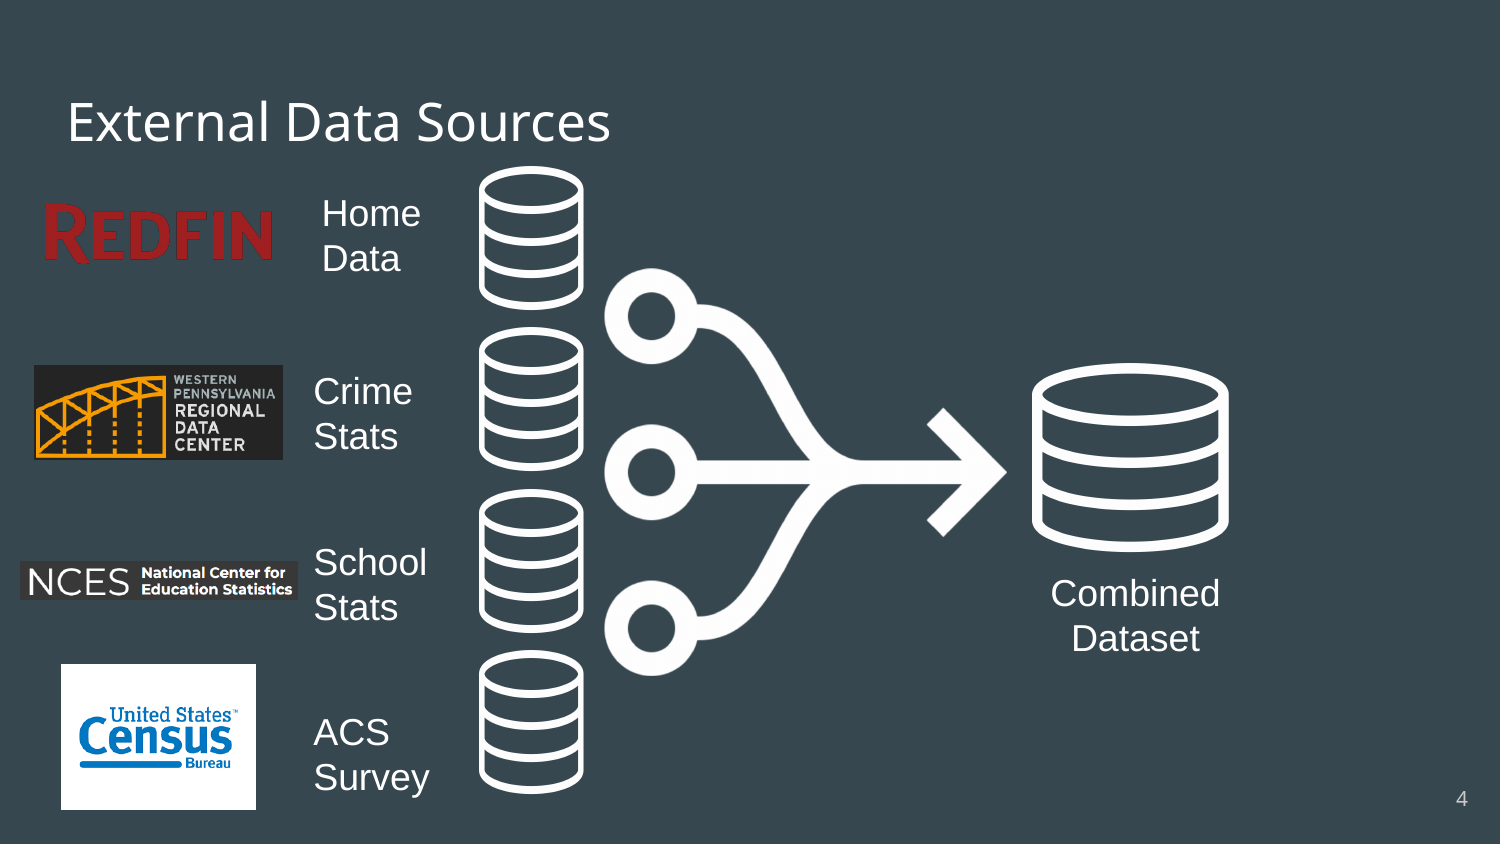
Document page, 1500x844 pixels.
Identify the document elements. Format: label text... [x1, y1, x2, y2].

picture [19, 561, 298, 600]
text_box Combined Dataset [1022, 554, 1249, 675]
picture [45, 204, 272, 265]
picture [1032, 363, 1239, 573]
title External Data Sources [51, 72, 1449, 167]
text_box Crime Stats [298, 352, 464, 473]
text_box School Stats [298, 522, 464, 643]
text_box Home Data [306, 173, 472, 294]
picture [479, 166, 590, 810]
picture [601, 269, 1010, 675]
text_box ACS Survey [298, 693, 464, 814]
picture [61, 663, 256, 810]
slide_number ‹#› [1392, 767, 1483, 833]
picture [34, 365, 283, 461]
